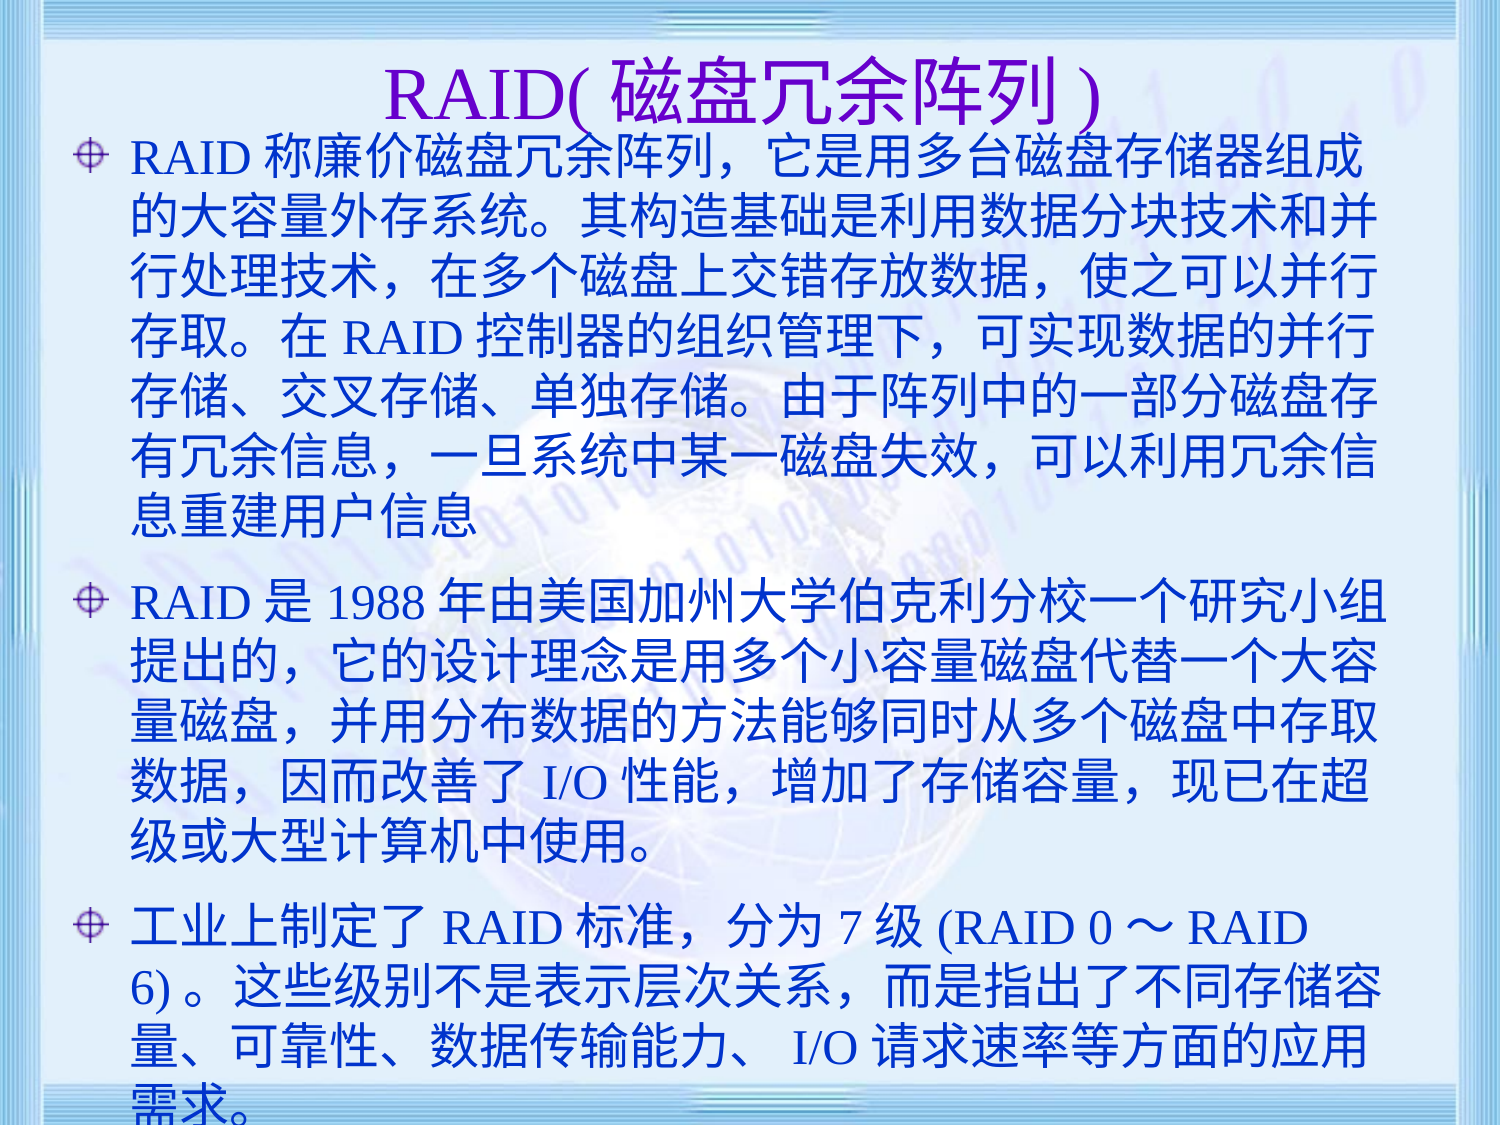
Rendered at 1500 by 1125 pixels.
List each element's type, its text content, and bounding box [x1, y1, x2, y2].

picture [0, 0, 1500, 1125]
list RAID称廉价磁盘冗余阵列，它是用多台磁盘存储器组成的大容量外存系统。其构造基础是利用数据分块技术和并行处理技术，在多个磁盘上交错存放数据，使之可以并行存取。在RAID控制器的组织管理下，可实现数据的并行存储、交叉存储、单独存储。由于阵列中的一部分磁盘存有冗余信息，一旦系统中某一磁盘失效，可以利用冗余信息重建用户信息 RAID是1988年由美国加州大学伯克利分校一个研究小组提出的，它的设计理念是用多个小容量磁盘代替一个大容量磁盘，并用分布数据的方法能够同时从多个磁盘中存取数据，因而改善了I/O性能，增加了存储容量，现已在超级或大型计算机中使用。 工业上制定了RAID标准，分为7级(RAID 0～RAID 6)。这些级别不是表示层次关系，而是指出了不同存储容量、可靠性、数据传输能力、I/O请求速率等方面的应用需求。 [58, 116, 1409, 1079]
title RAID(磁盘冗余阵列) [105, 34, 1381, 116]
